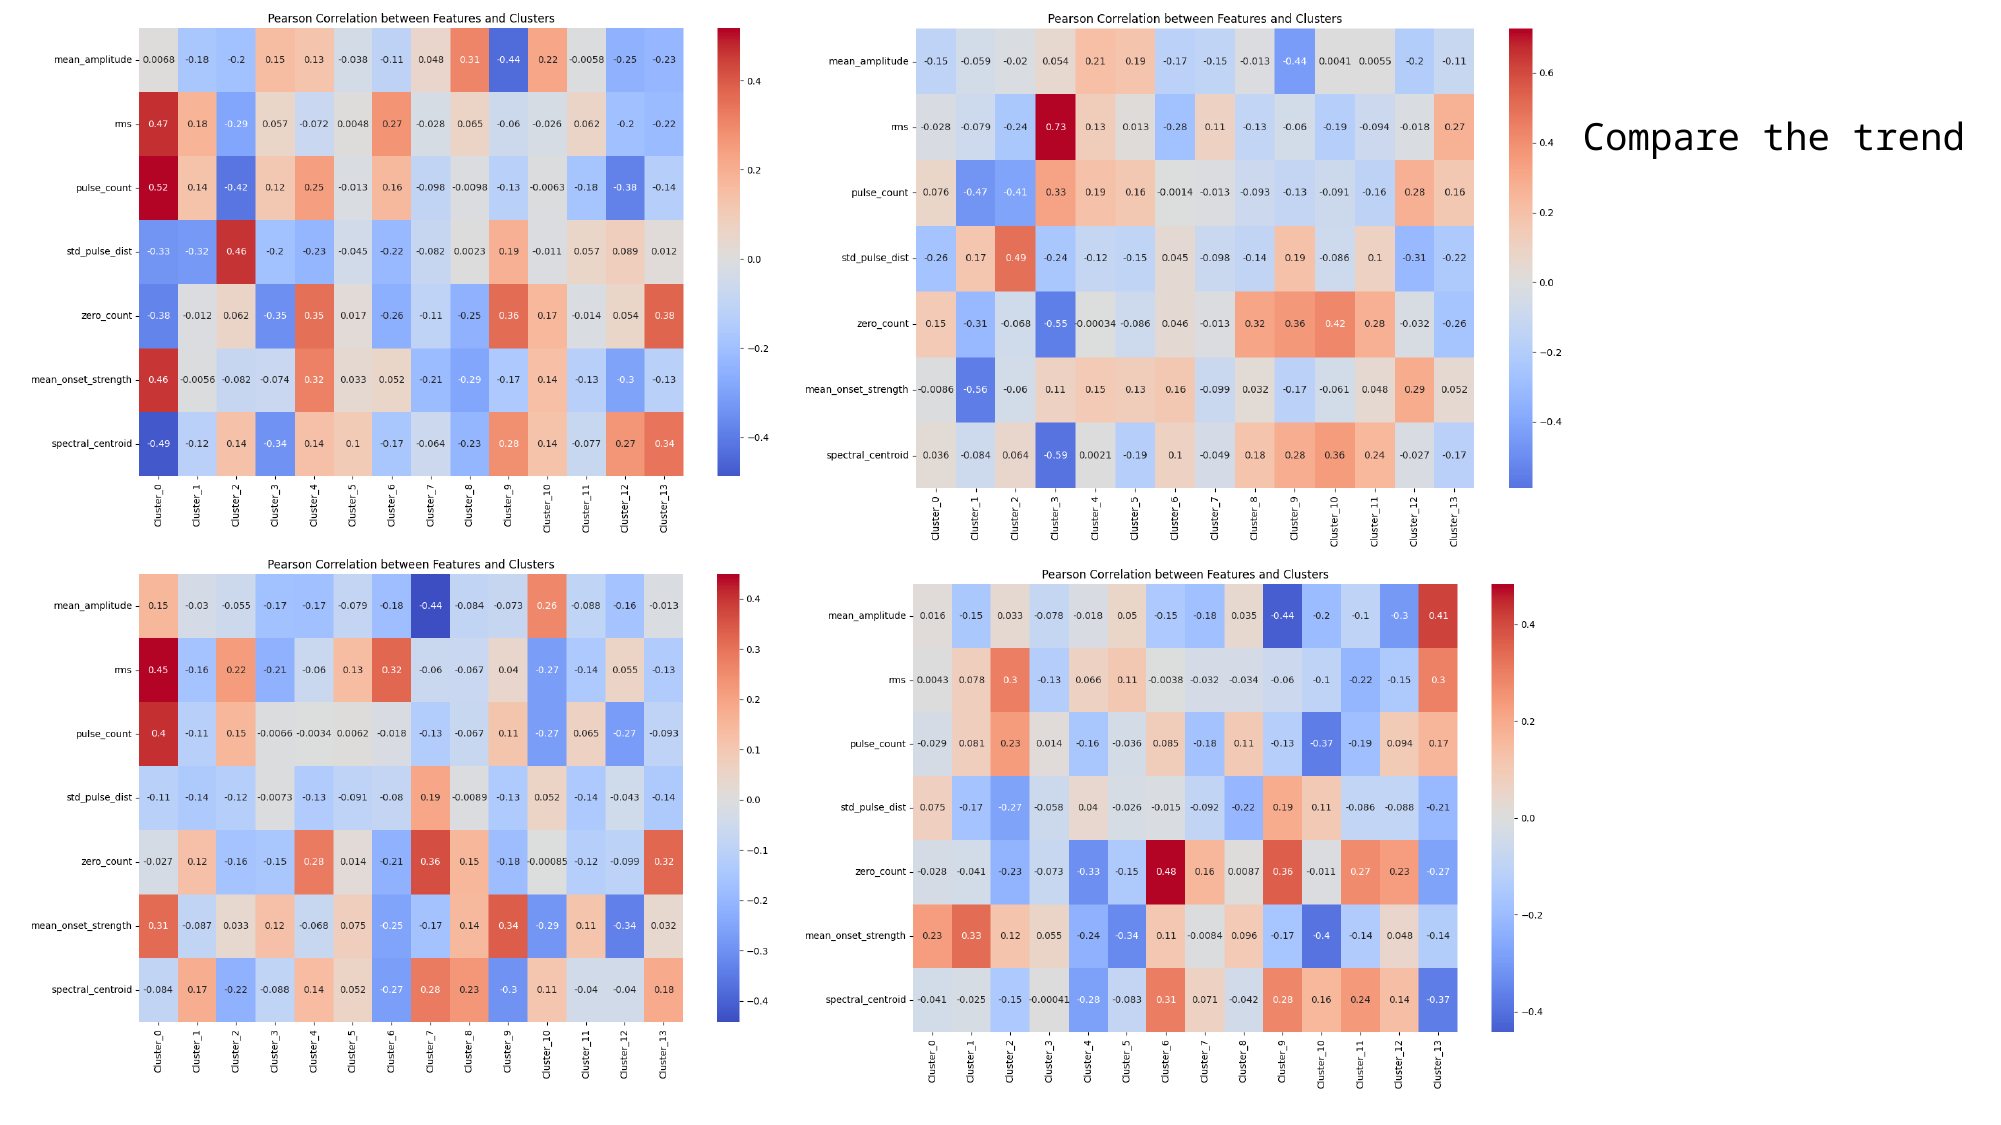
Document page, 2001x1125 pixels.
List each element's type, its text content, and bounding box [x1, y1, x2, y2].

picture [798, 562, 1549, 1095]
text_box Compare the trend [1568, 105, 2000, 211]
picture [24, 6, 775, 539]
picture [798, 6, 1568, 553]
picture [24, 552, 775, 1085]
